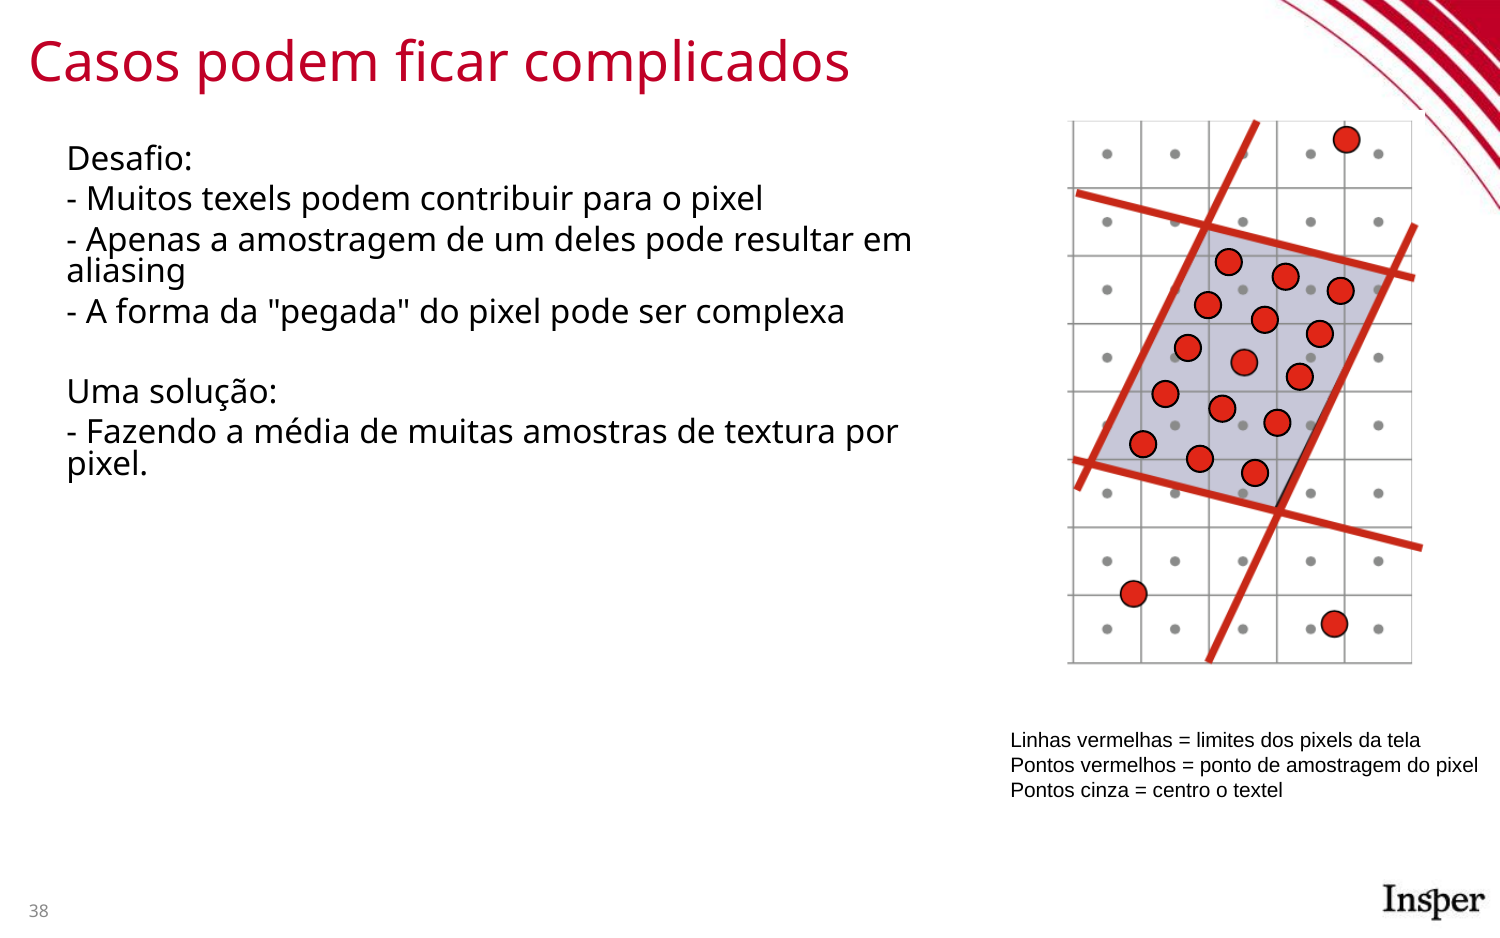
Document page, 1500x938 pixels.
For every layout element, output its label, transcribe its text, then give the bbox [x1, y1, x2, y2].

list Desafio: - Muitos texels podem contribuir para o pixel - Apenas a amostragem de um deles pode resultar em aliasing - A forma da "pegada" do pixel pode ser complexa Uma solução: - Fazendo a média de muitas amostras de textura por pixel. [51, 137, 998, 876]
title Casos podem ficar complicados [13, 18, 1397, 104]
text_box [1129, 248, 1354, 487]
picture [249, 0, 1500, 938]
slide_number 38 [0, 887, 78, 938]
text_box Linhas vermelhas = limites dos pixels da tela Pontos vermelhos = ponto de amostragem do pixel Pontos cinza = centro o textel [995, 712, 1499, 817]
